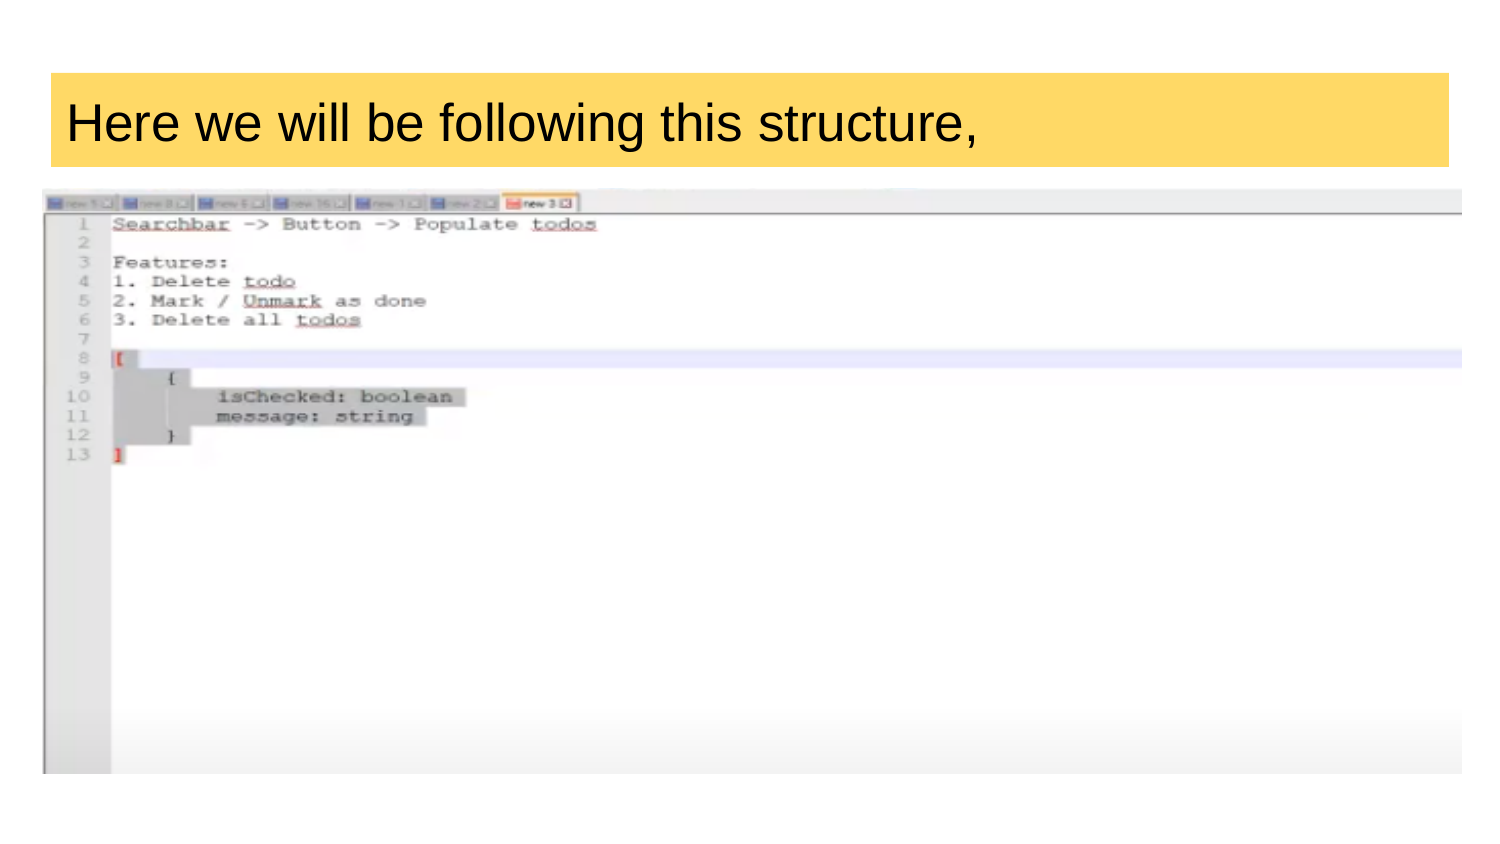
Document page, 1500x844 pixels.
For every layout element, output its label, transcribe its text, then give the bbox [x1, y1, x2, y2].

picture [42, 188, 1462, 774]
title Here we will be following this structure, [51, 72, 1449, 167]
